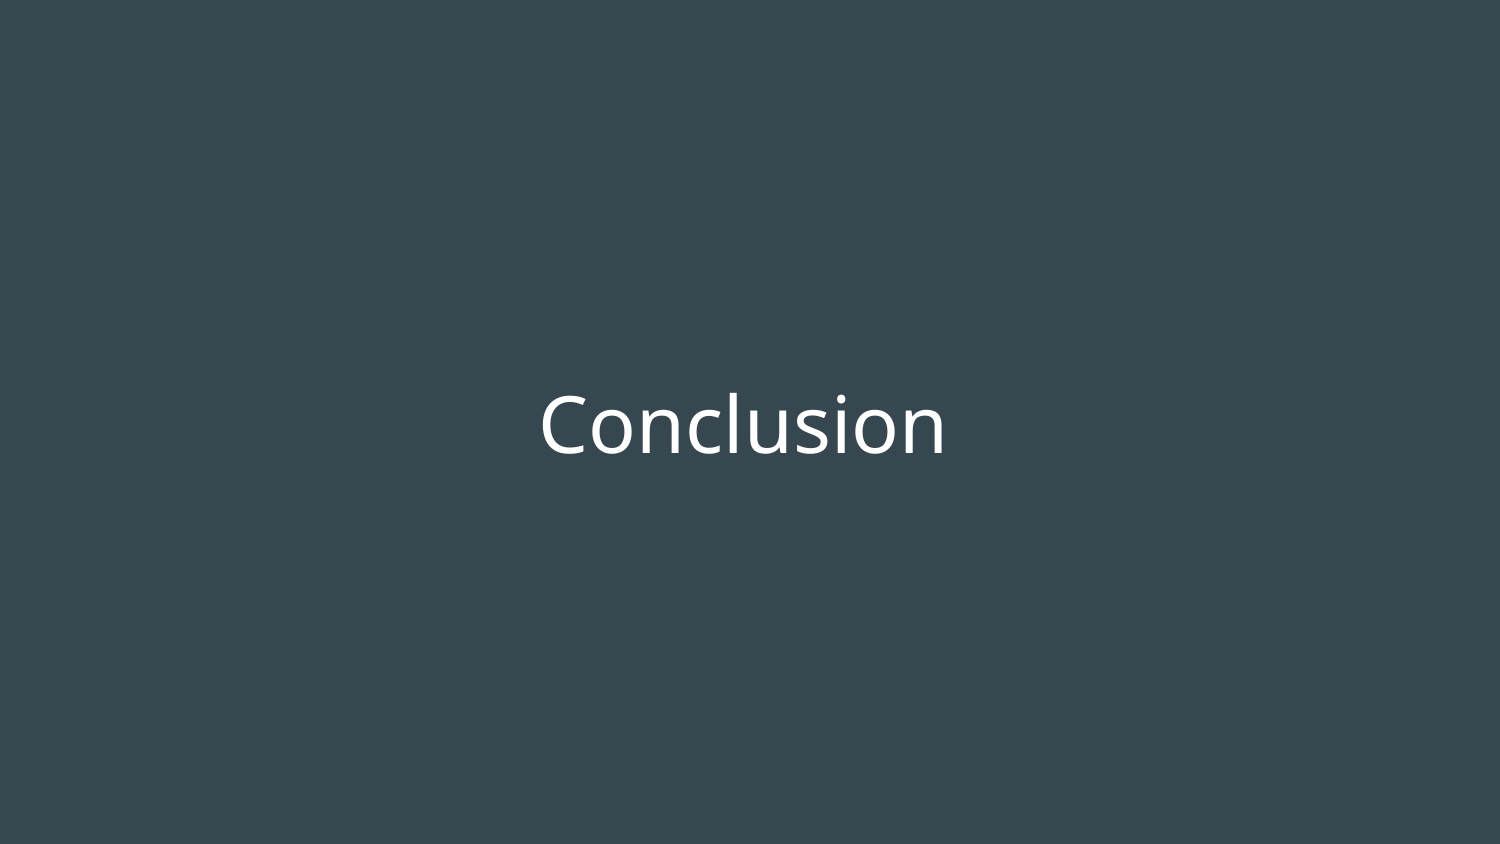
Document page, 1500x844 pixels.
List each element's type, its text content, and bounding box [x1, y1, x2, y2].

title Conclusion [110, 351, 1399, 493]
